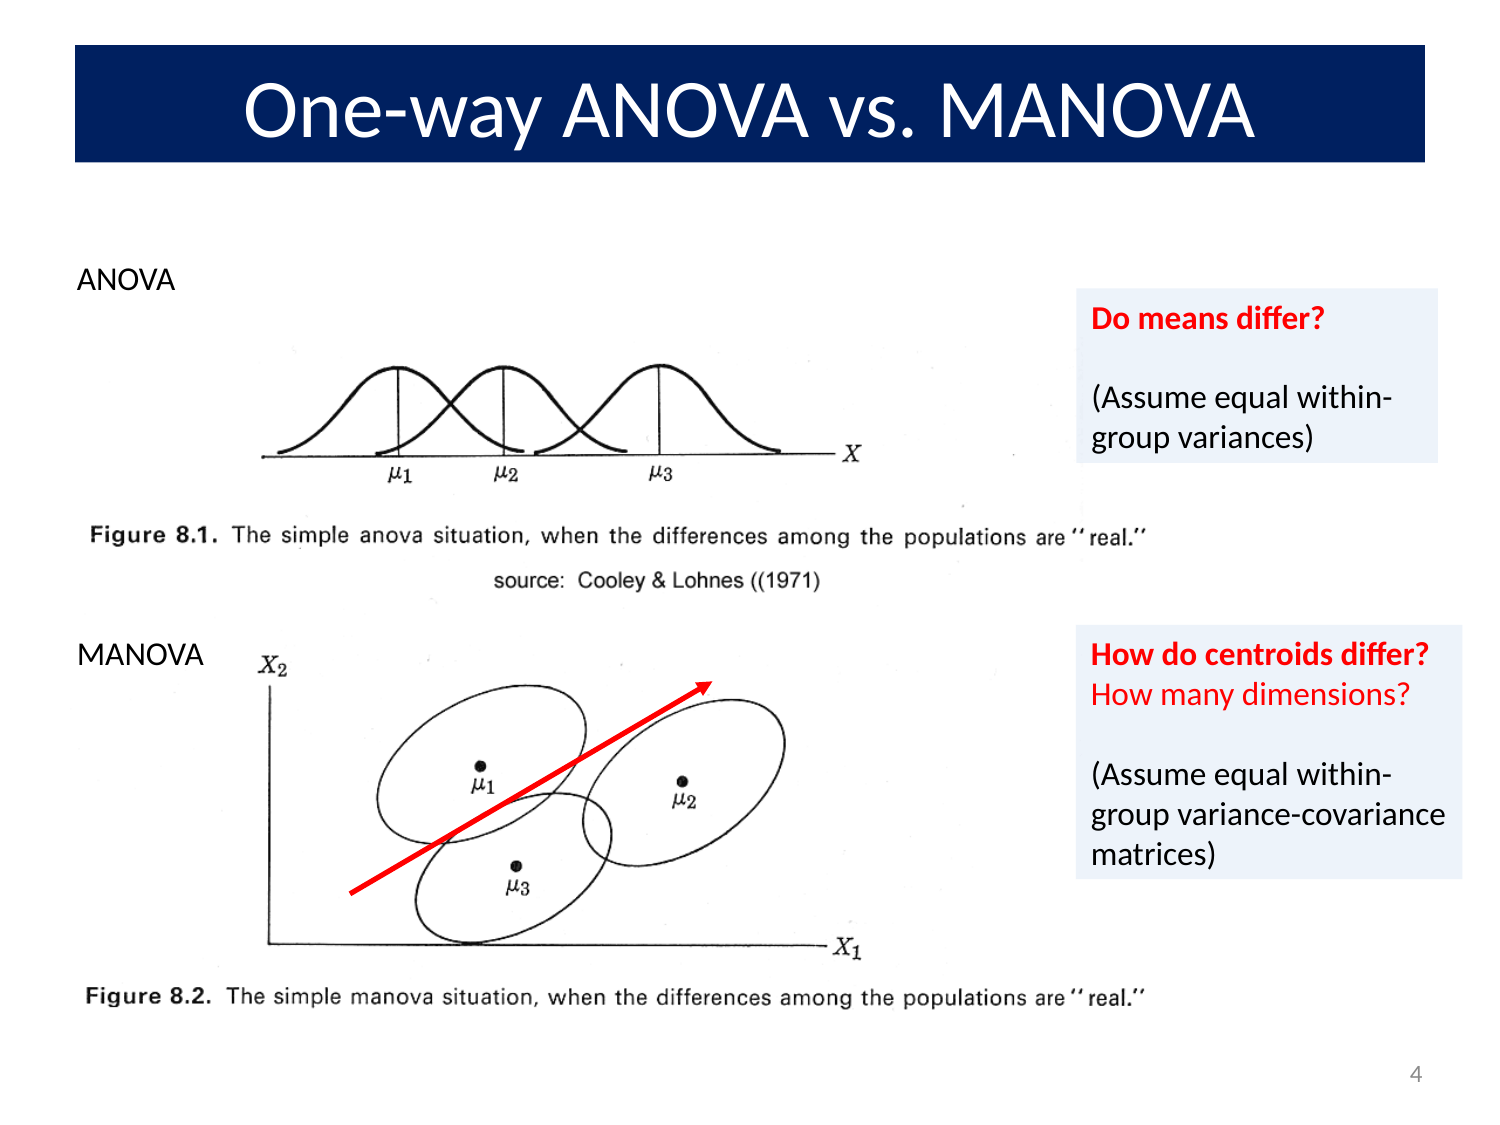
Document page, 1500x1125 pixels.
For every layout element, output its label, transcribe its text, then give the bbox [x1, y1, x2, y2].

text_box ANOVA [62, 249, 275, 305]
picture [67, 337, 1151, 1014]
slide_number 4 [1087, 1042, 1438, 1103]
title One-way ANOVA vs. MANOVA [75, 45, 1425, 163]
text_box How do centroids differ? How many dimensions? (Assume equal within-group variance-covariance matrices) [1155, 624, 1463, 880]
text_box Do means differ? (Assume equal within-group variances) [1076, 288, 1438, 463]
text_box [349, 681, 713, 895]
